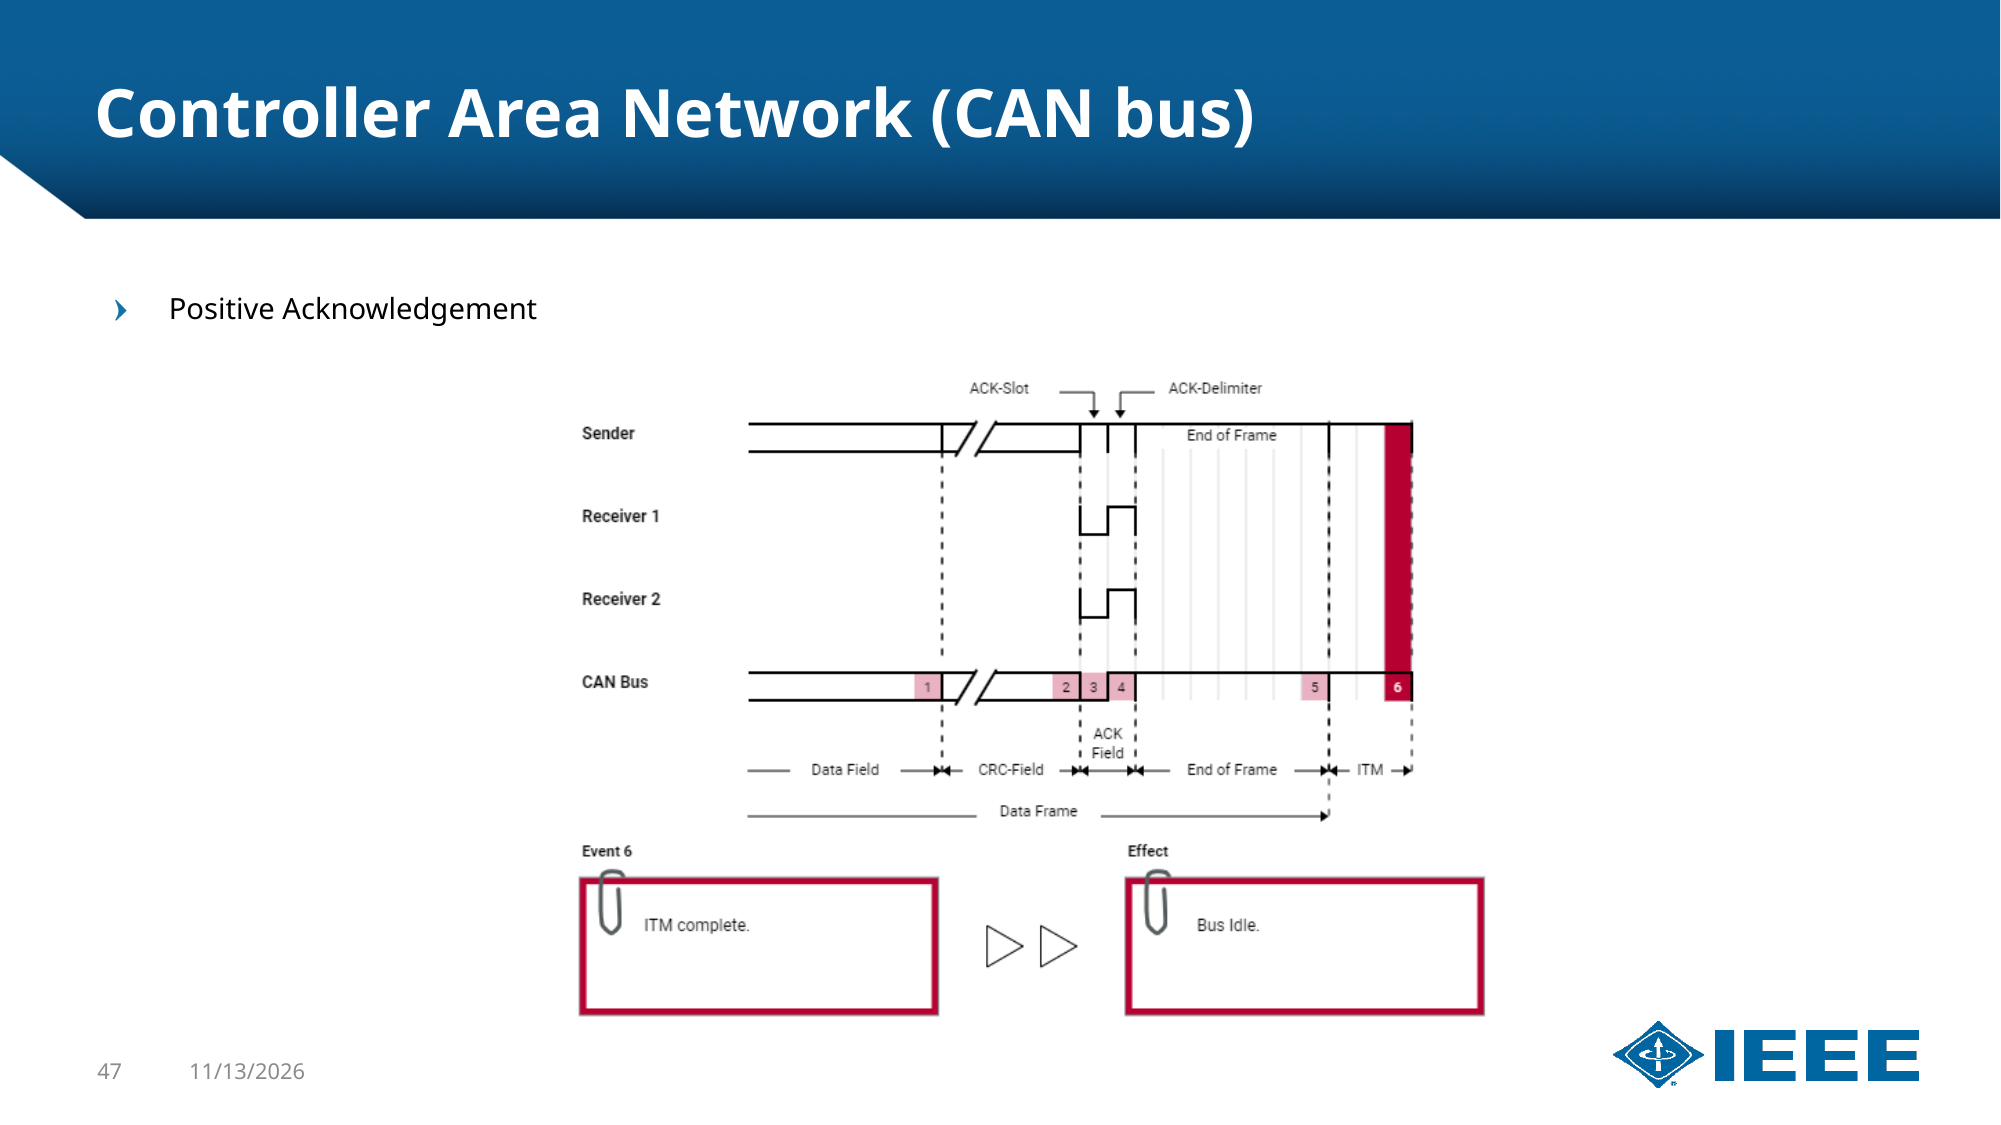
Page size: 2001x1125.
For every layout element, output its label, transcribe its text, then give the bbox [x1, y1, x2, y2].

picture [0, 0, 2001, 1125]
title Controller Area Network (CAN bus) [79, 22, 1901, 199]
slide_number 47 [97, 1042, 176, 1103]
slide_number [189, 1042, 549, 1103]
text_box Positive Acknowledgement [97, 282, 1938, 768]
